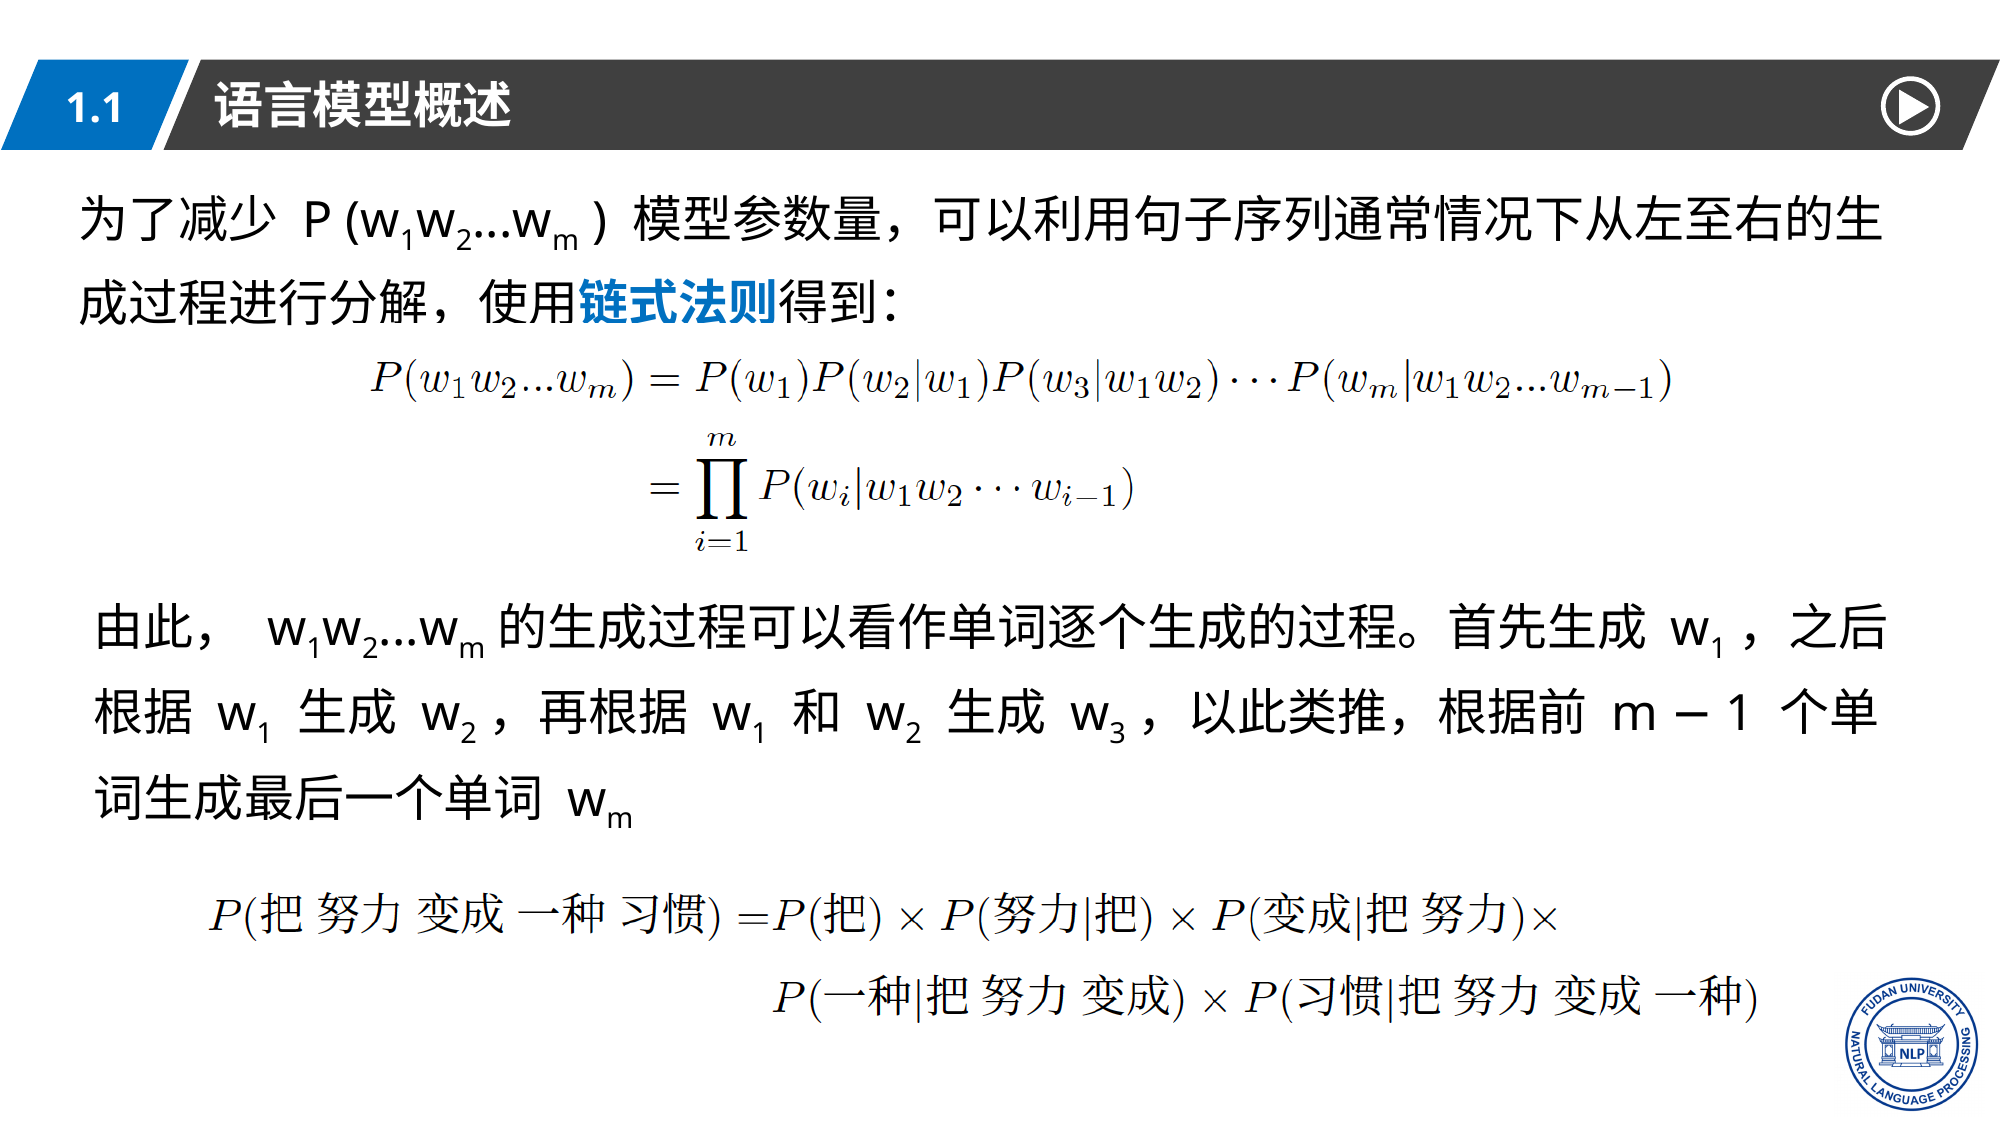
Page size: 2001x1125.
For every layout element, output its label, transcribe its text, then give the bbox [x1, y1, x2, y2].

text_box [32, 59, 189, 120]
slide_number 7 [1412, 1042, 1863, 1103]
text_box 语言模型概述 [198, 66, 529, 142]
picture [343, 322, 1737, 563]
text_box [163, 59, 2000, 150]
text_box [1883, 78, 1939, 134]
text_box [1, 89, 157, 150]
text_box 为了减少 P (w1w2...wm ) 模型参数量，可以利用句子序列通常情况下从左至右的生成过程进行分解，使用链式法则得到： [63, 163, 1900, 339]
text_box 由此， w1w2...wm的生成过程可以看作单词逐个生成的过程。首先生成 w1，之后根据 w1 生成 w2，再根据 w1 和 w2 生成 w3，以此类推，根据前 m − 1 个单词生成最后一个单词 wm [79, 571, 1938, 902]
text_box 1.1 [26, 73, 164, 138]
picture [163, 860, 1985, 1117]
